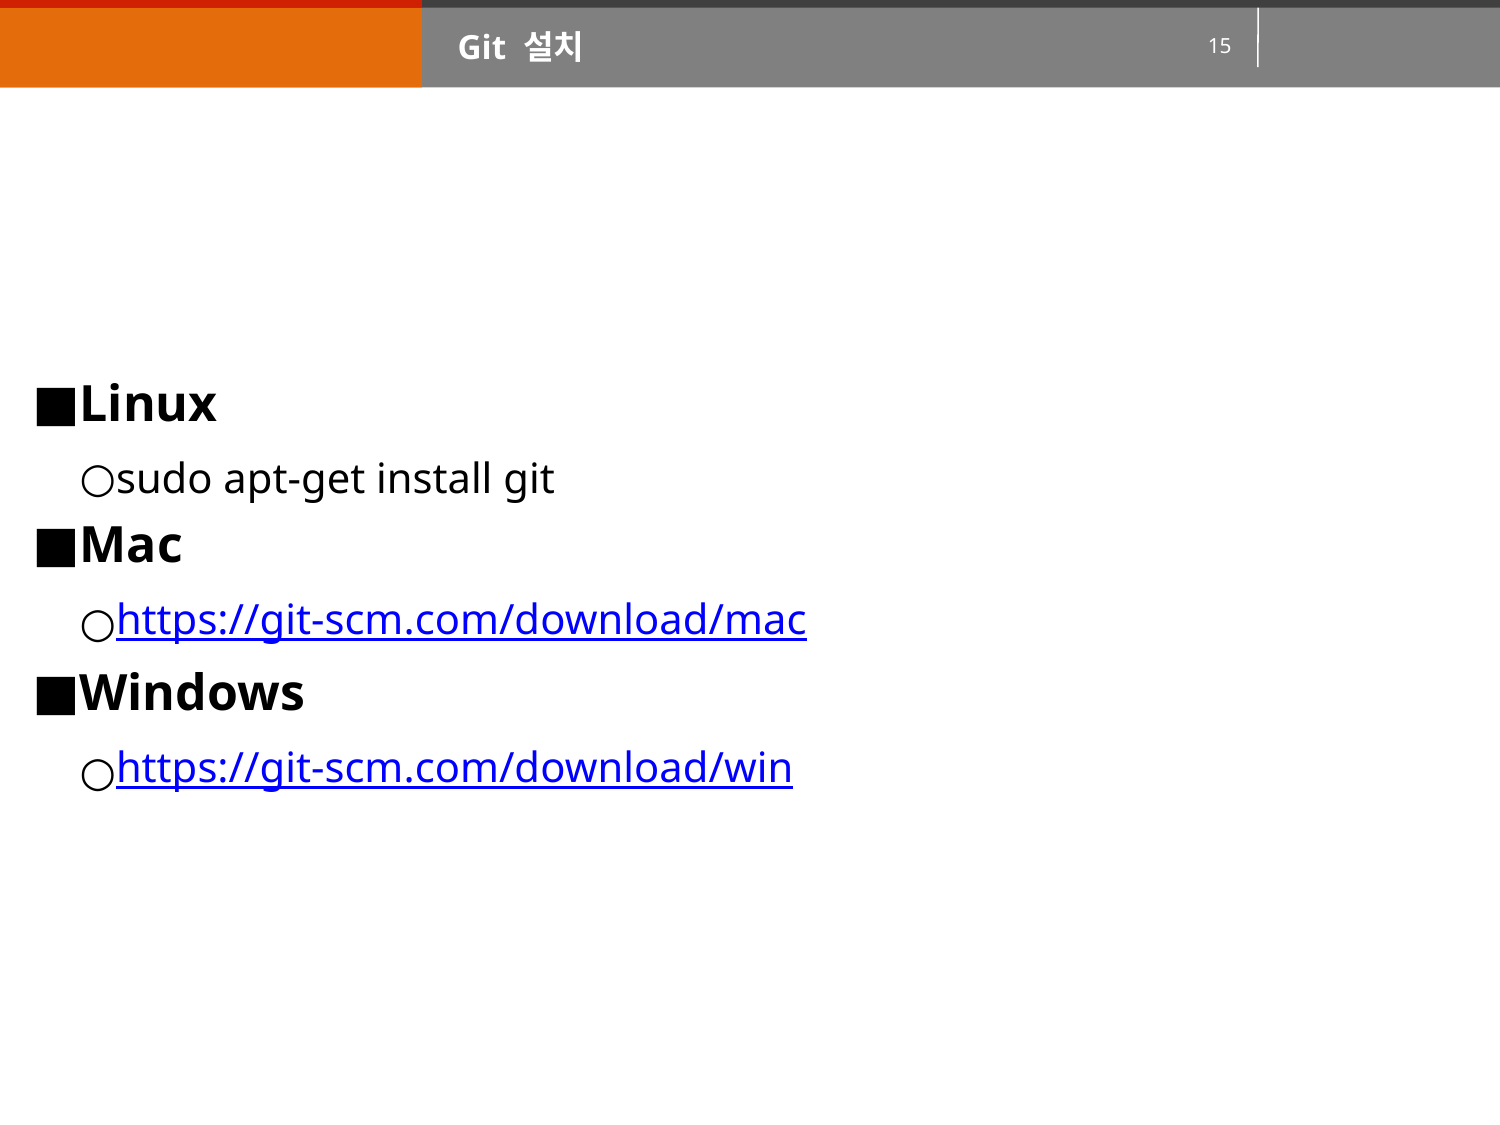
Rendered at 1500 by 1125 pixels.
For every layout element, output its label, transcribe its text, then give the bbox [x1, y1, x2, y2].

list Git 설치 [442, 10, 1199, 81]
list Linux sudo apt-get install git Mac https://git-scm.com/download/mac Windows https://git-scm.com/download/win [17, 113, 1483, 1106]
